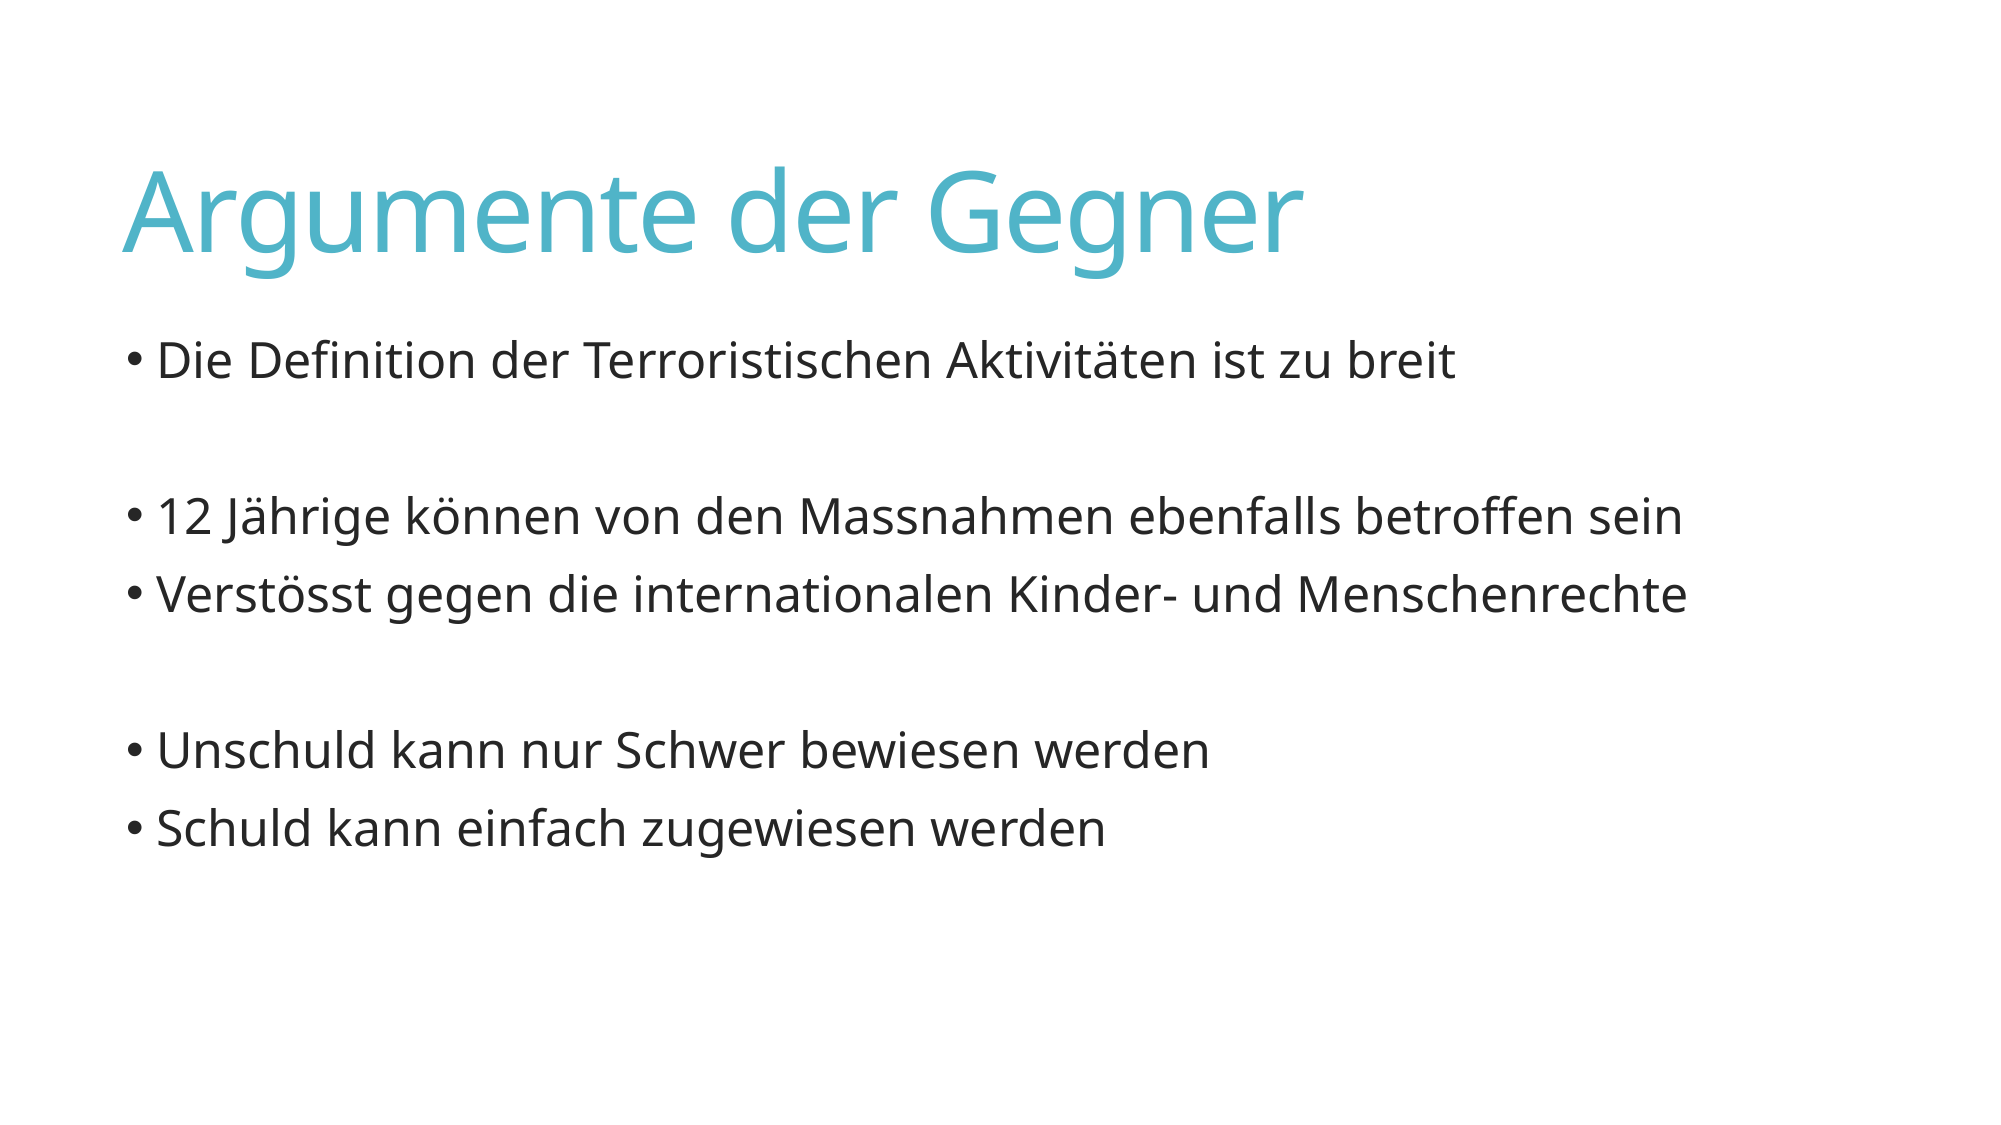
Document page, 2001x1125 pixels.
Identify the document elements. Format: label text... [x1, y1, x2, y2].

list Die Definition der Terroristischen Aktivitäten ist zu breit 12 Jährige können von den Massnahmen ebenfalls betroffen sein Verstösst gegen die internationalen Kinder- und Menschenrechte Unschuld kann nur Schwer bewiesen werden Schuld kann einfach zugewiesen werden [111, 329, 1876, 948]
title Argumente der Gegner [107, 81, 1875, 354]
